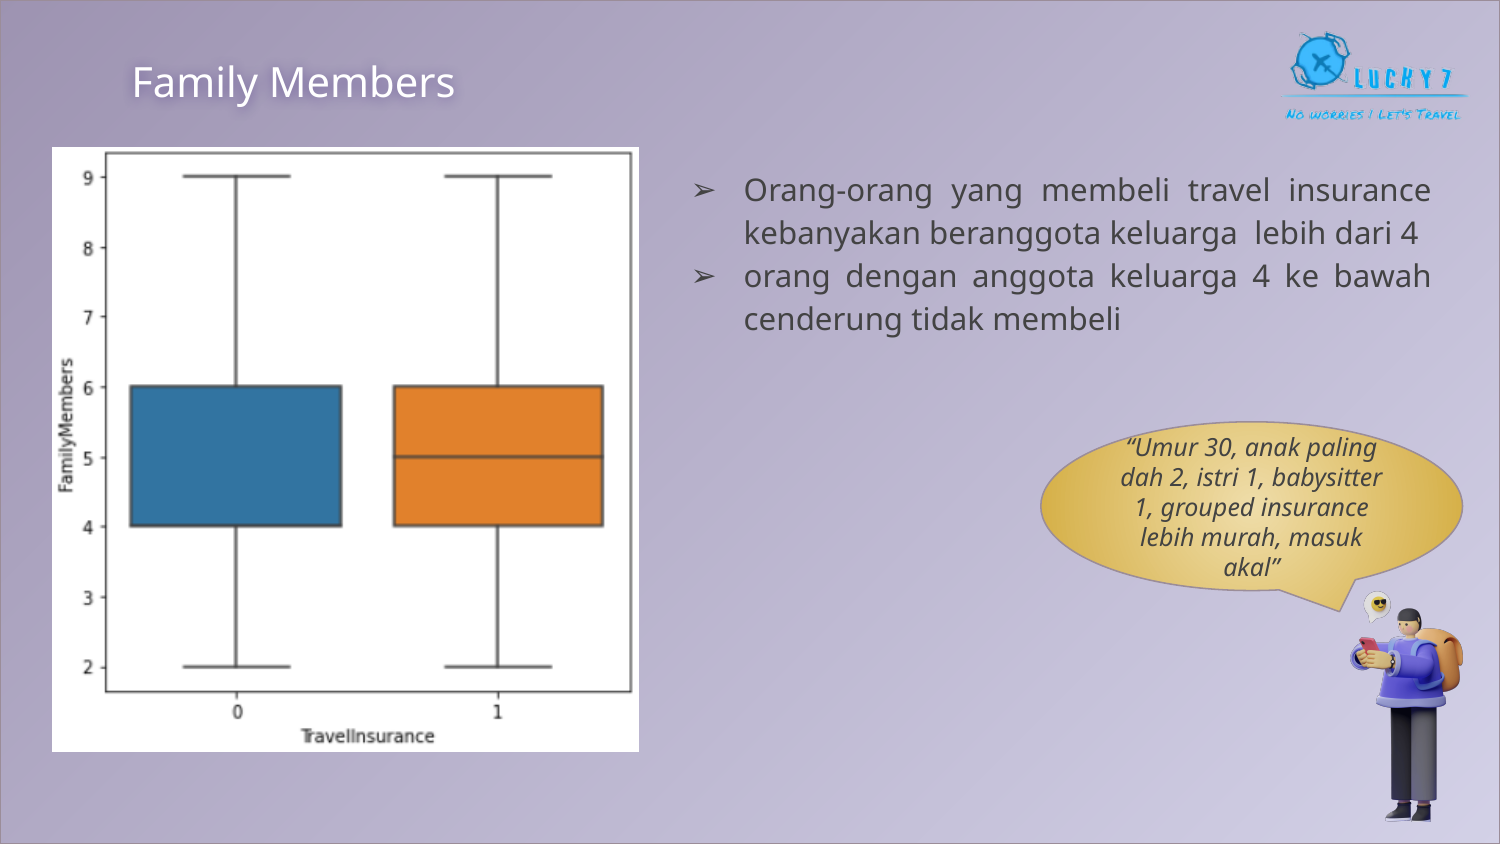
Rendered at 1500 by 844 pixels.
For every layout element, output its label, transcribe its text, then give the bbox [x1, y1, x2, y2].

picture [52, 147, 639, 753]
picture [1251, 0, 1500, 163]
text_box [0, 0, 1500, 844]
text_box “Umur 30, anak paling dah 2, istri 1, babysitter 1, grouped insurance lebih murah, masuk akal” [1040, 421, 1463, 612]
picture [1350, 591, 1463, 822]
title Family Members [131, 61, 877, 148]
list Orang-orang yang membeli travel insurance kebanyakan beranggota keluarga lebih dari 4 orang dengan anggota keluarga 4 ke bawah cenderung tidak membeli [668, 147, 1433, 354]
